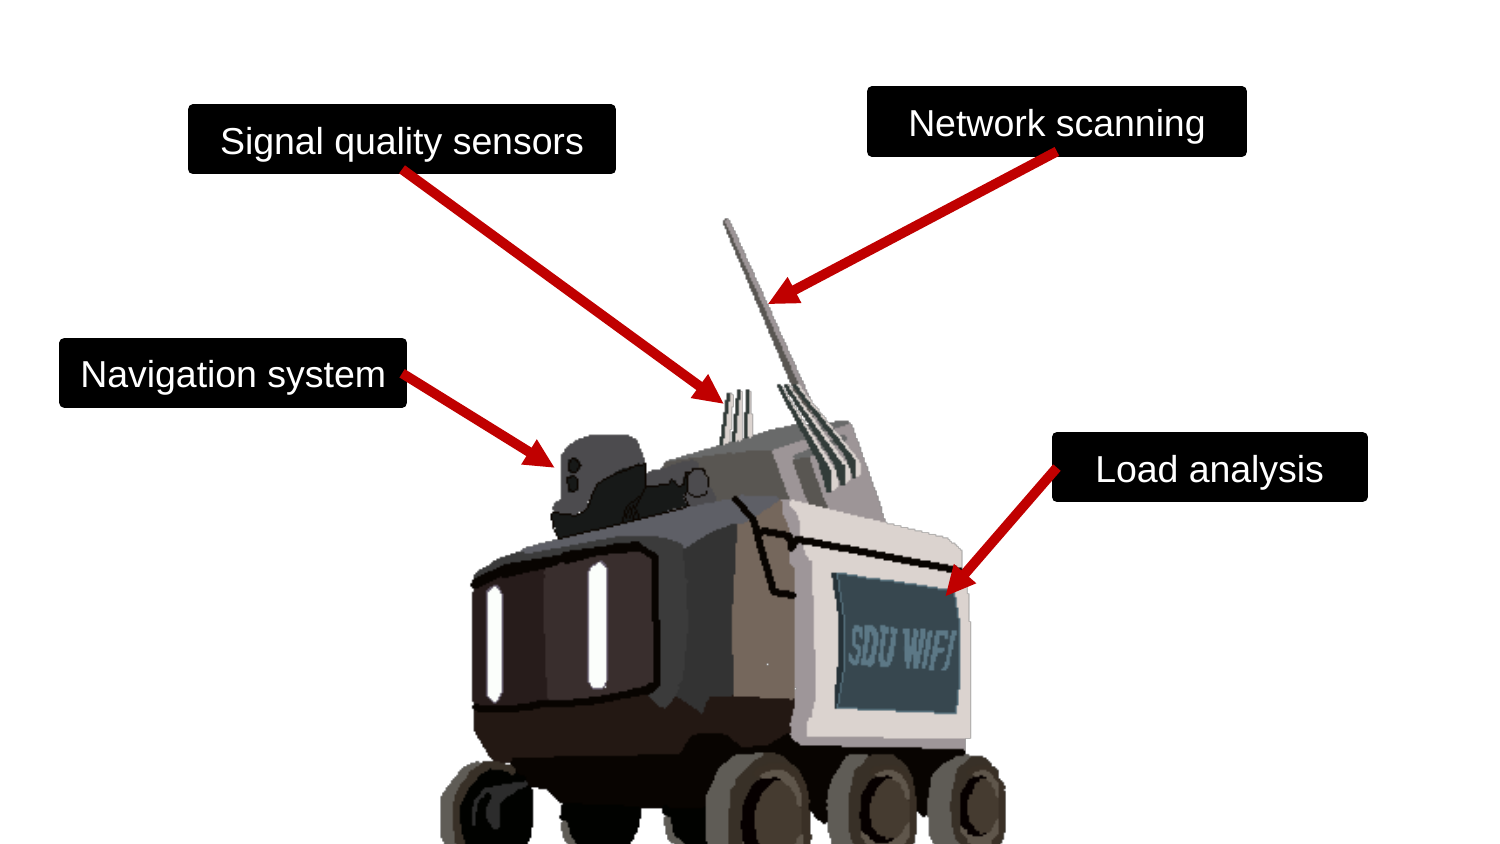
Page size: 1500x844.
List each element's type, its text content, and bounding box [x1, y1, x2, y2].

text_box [767, 151, 1058, 305]
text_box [401, 169, 724, 404]
picture [176, 169, 1500, 844]
text_box Navigation system [64, 342, 172, 403]
text_box Signal quality sensors [193, 109, 611, 169]
text_box Network scanning [871, 91, 1243, 152]
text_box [401, 373, 555, 468]
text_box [945, 467, 1058, 597]
